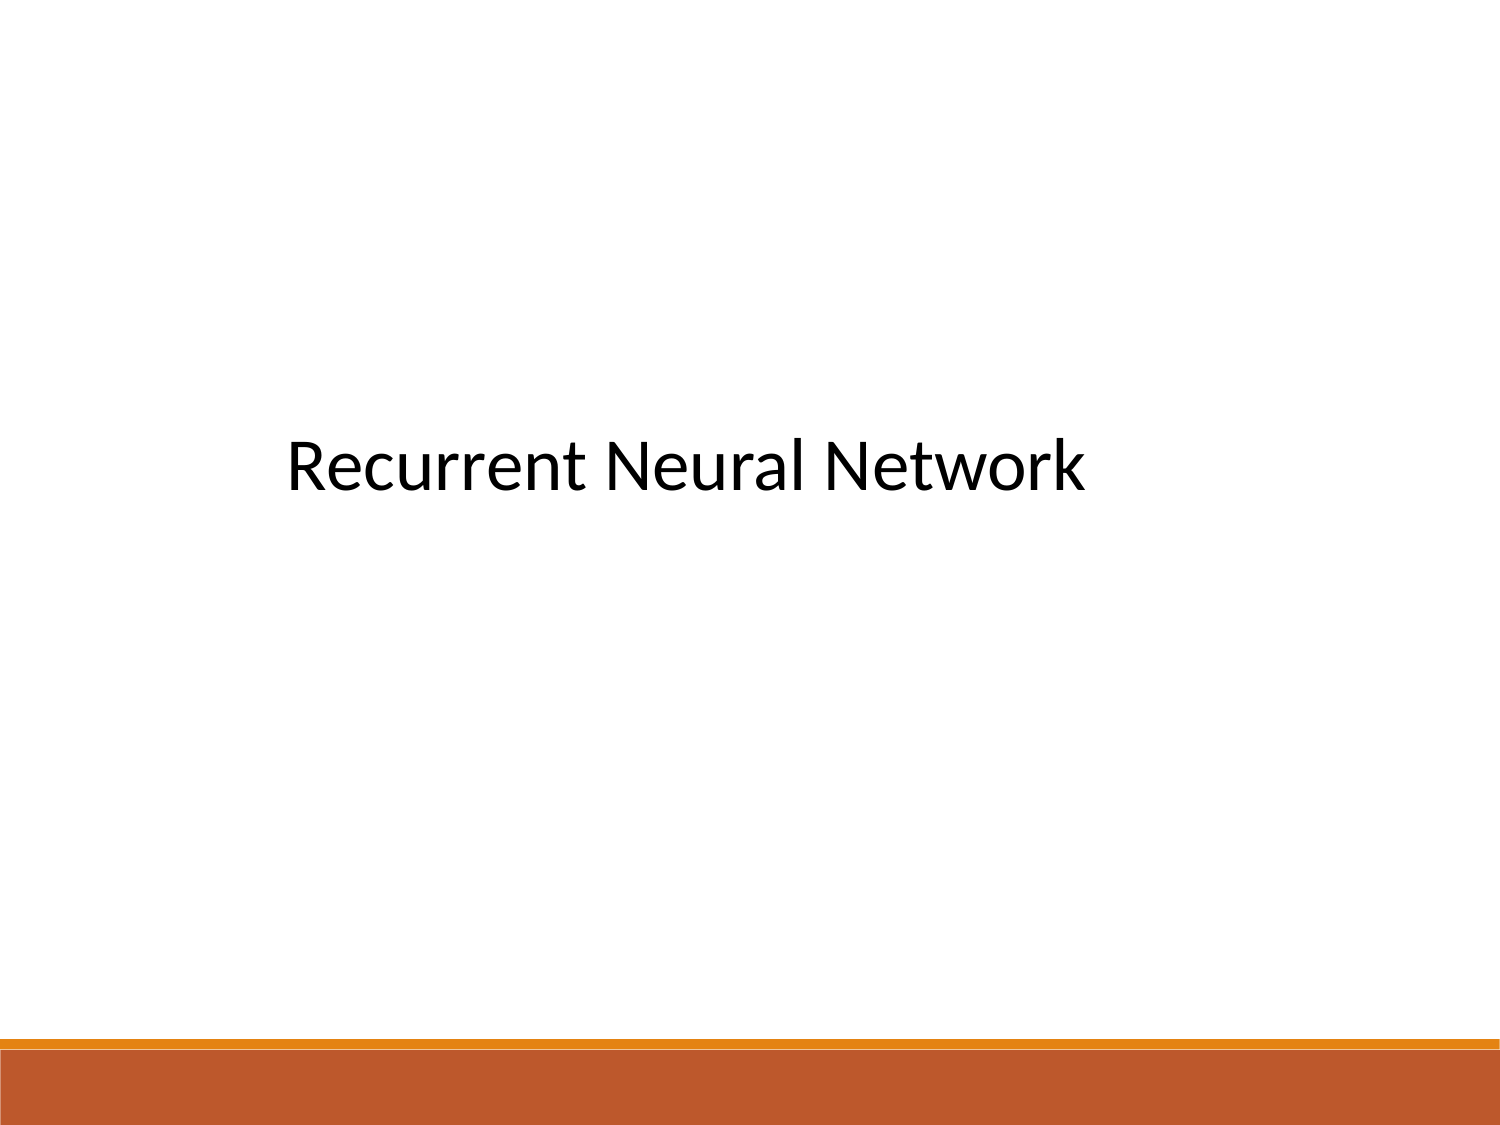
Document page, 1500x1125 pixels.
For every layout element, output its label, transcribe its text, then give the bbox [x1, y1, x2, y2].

text_box Recurrent Neural Network [272, 408, 1228, 513]
